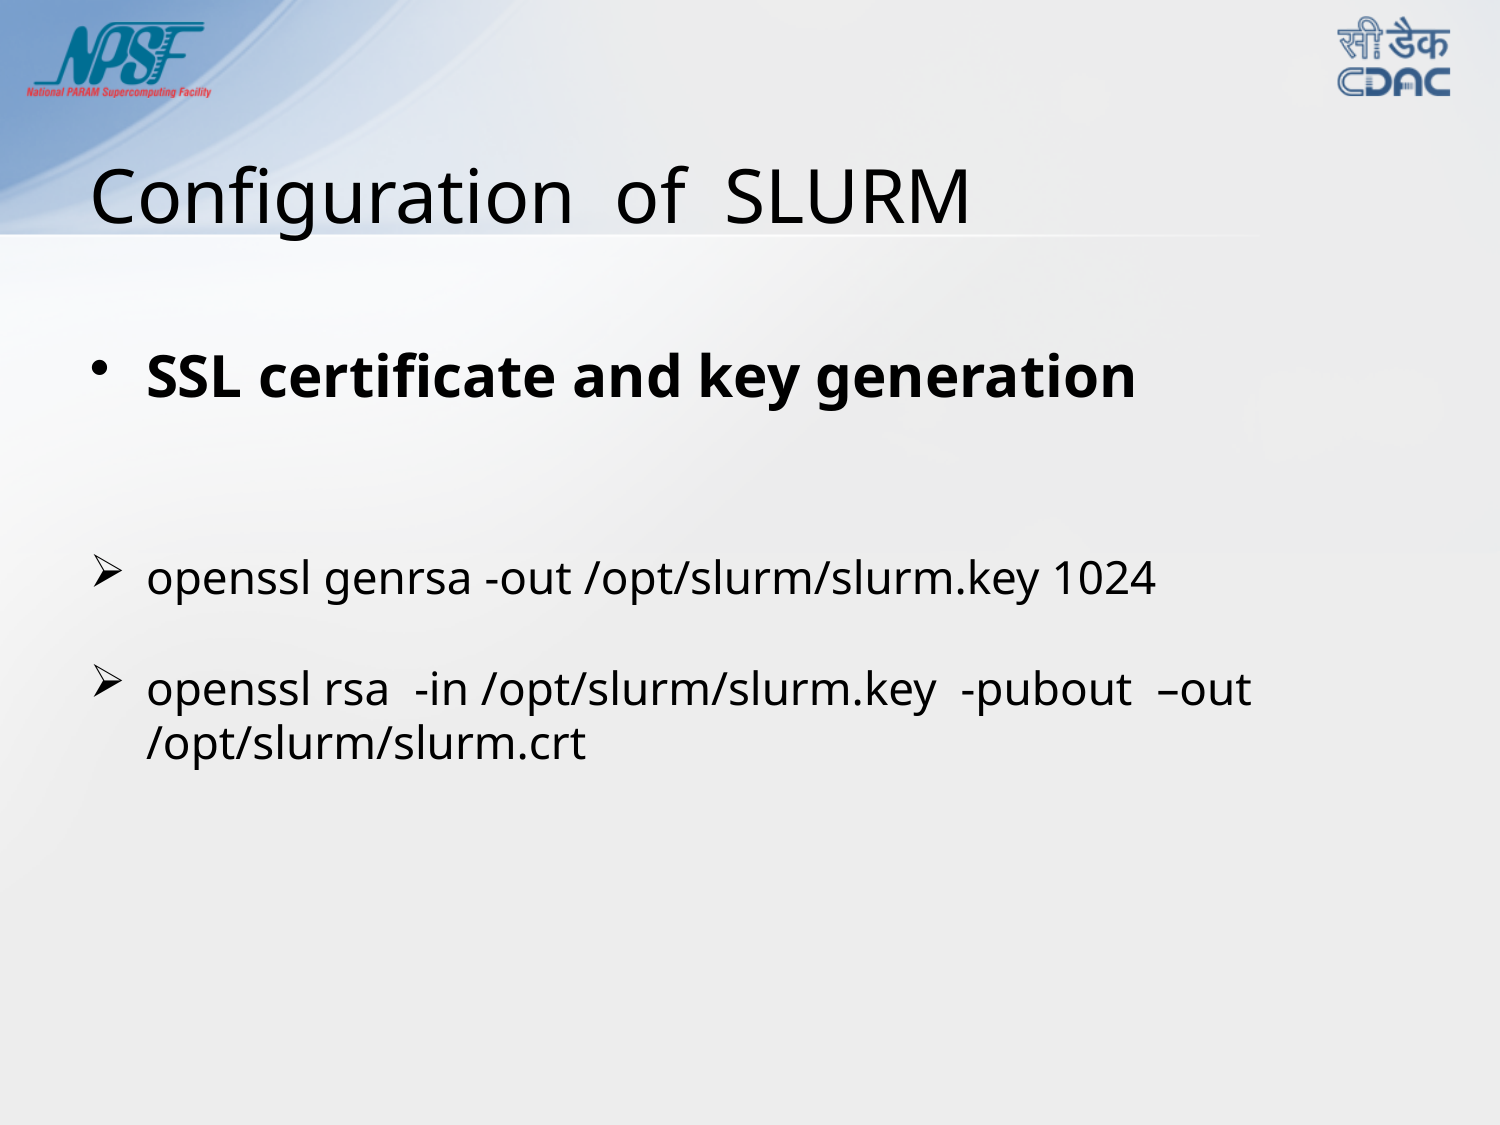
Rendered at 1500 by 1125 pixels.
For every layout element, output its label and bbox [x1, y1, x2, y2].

picture [0, 12, 1500, 1125]
list [75, 262, 1475, 1005]
title [75, 58, 1425, 247]
